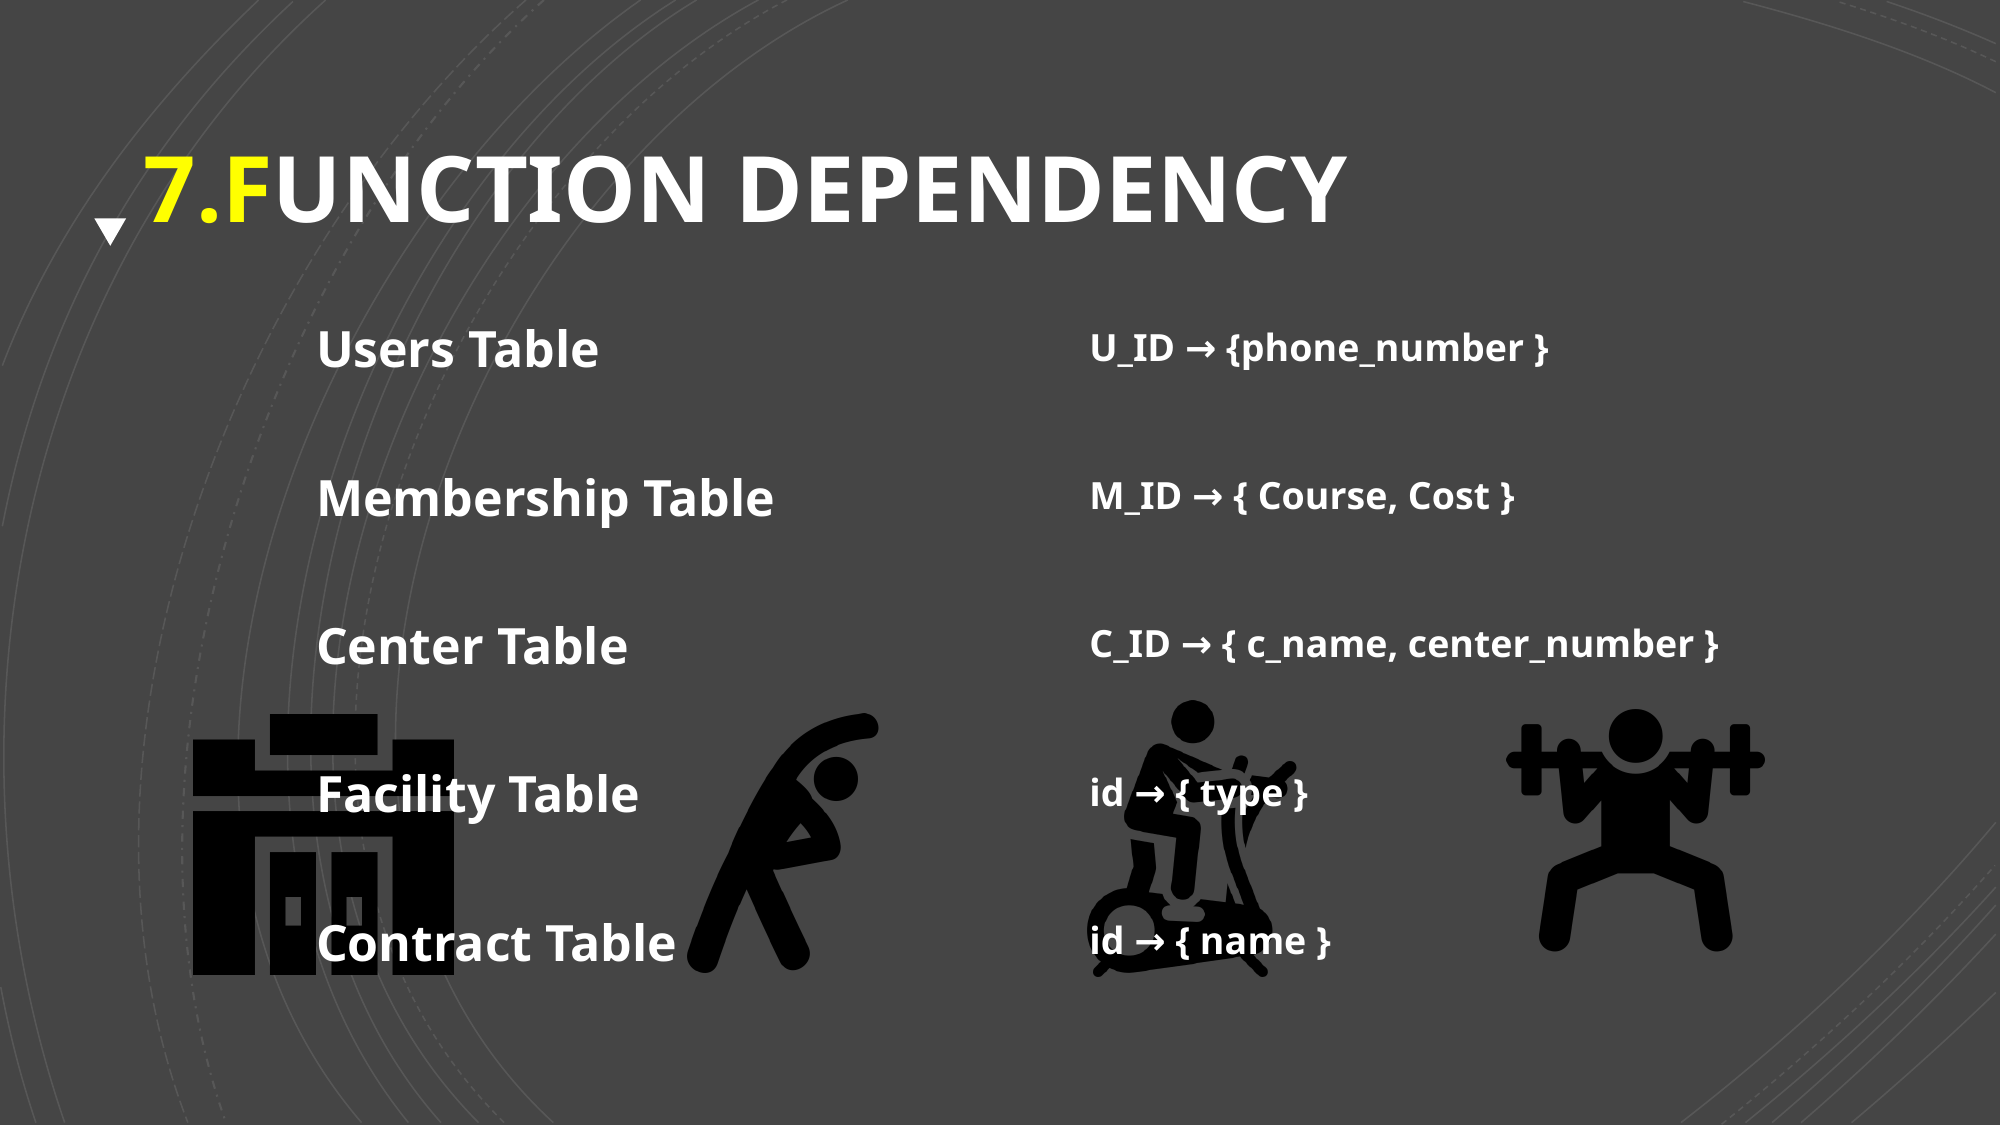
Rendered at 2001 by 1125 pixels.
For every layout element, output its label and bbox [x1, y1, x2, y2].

picture [1506, 700, 1765, 960]
picture [193, 714, 454, 975]
picture [653, 713, 912, 973]
picture [1053, 700, 1330, 977]
text_box [0, 0, 1996, 1125]
